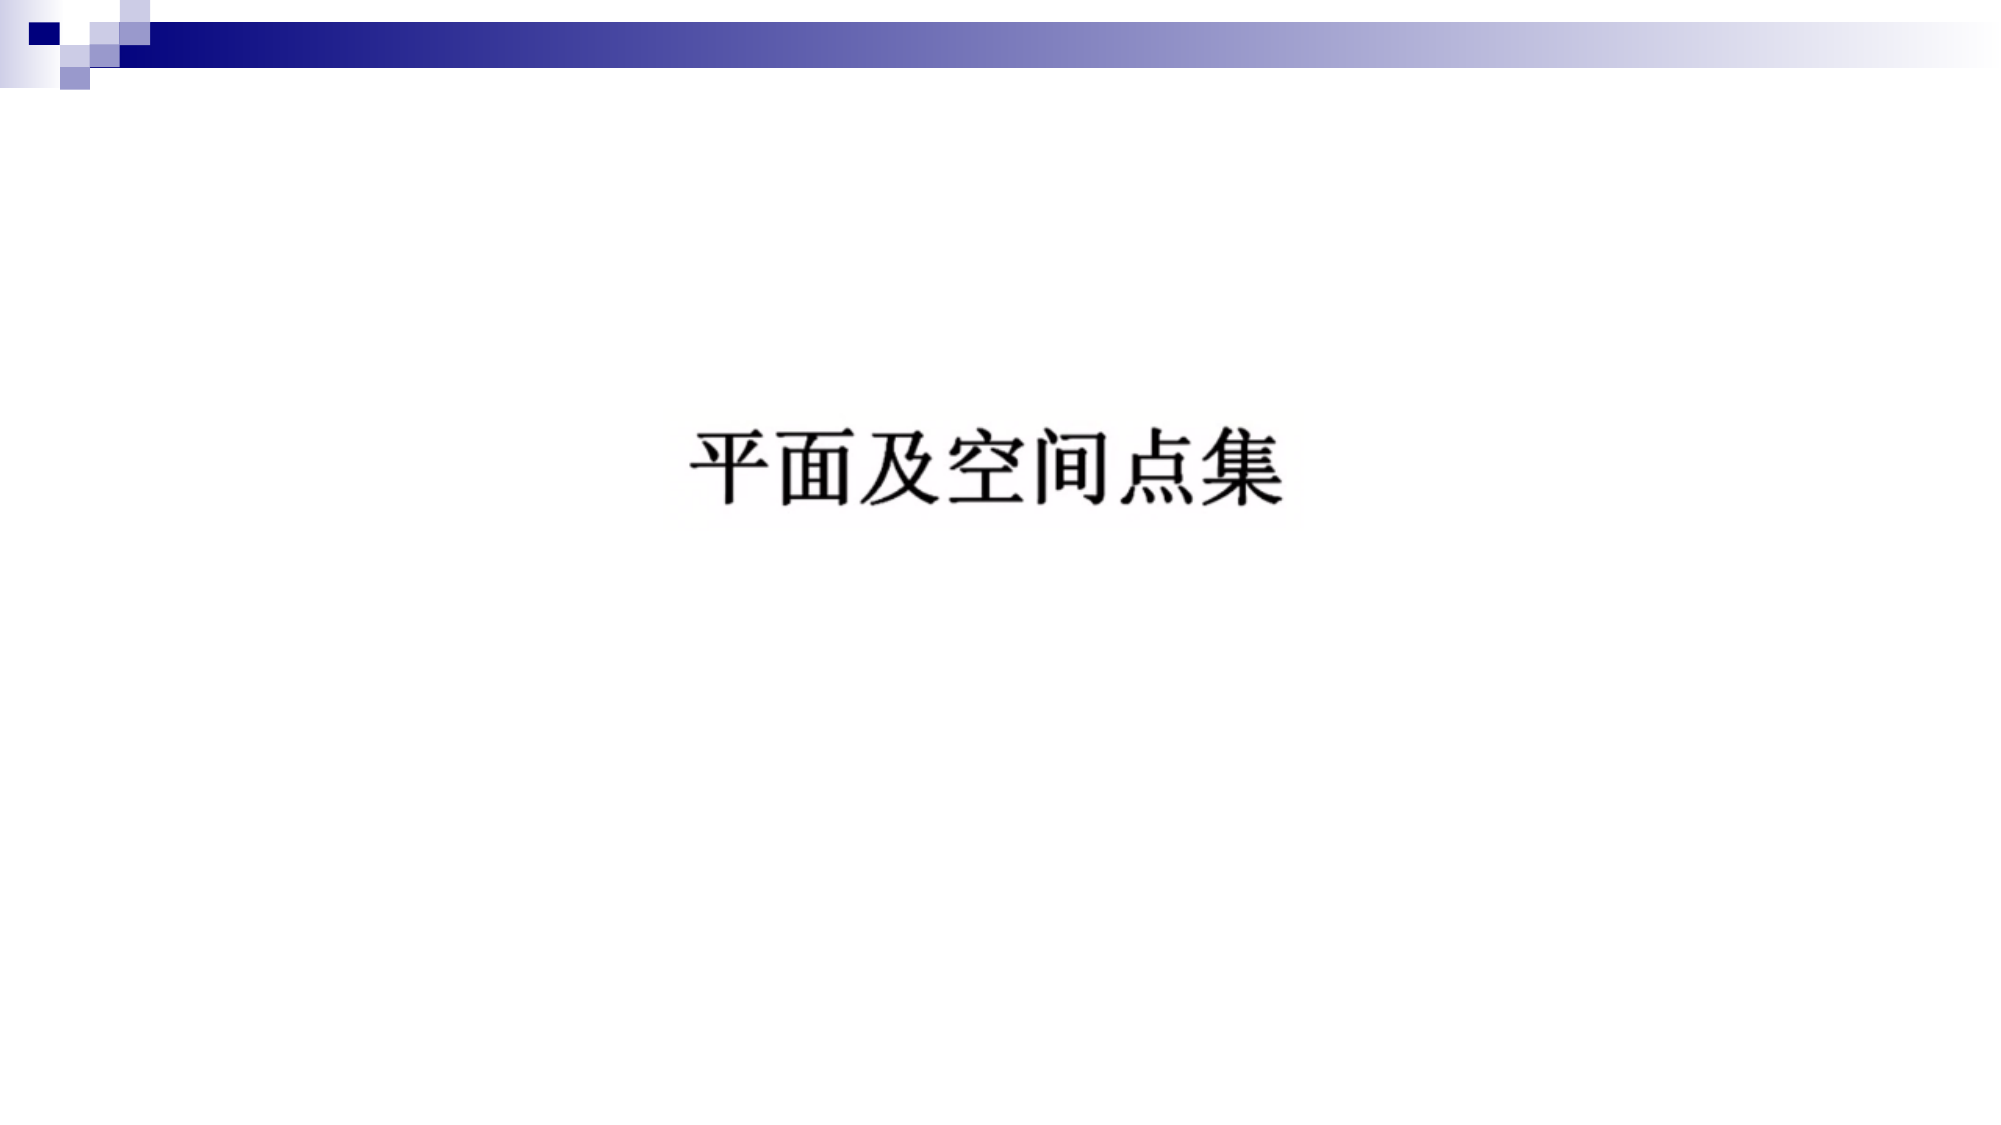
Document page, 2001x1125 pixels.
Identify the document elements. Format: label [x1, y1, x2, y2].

picture [663, 408, 1304, 531]
